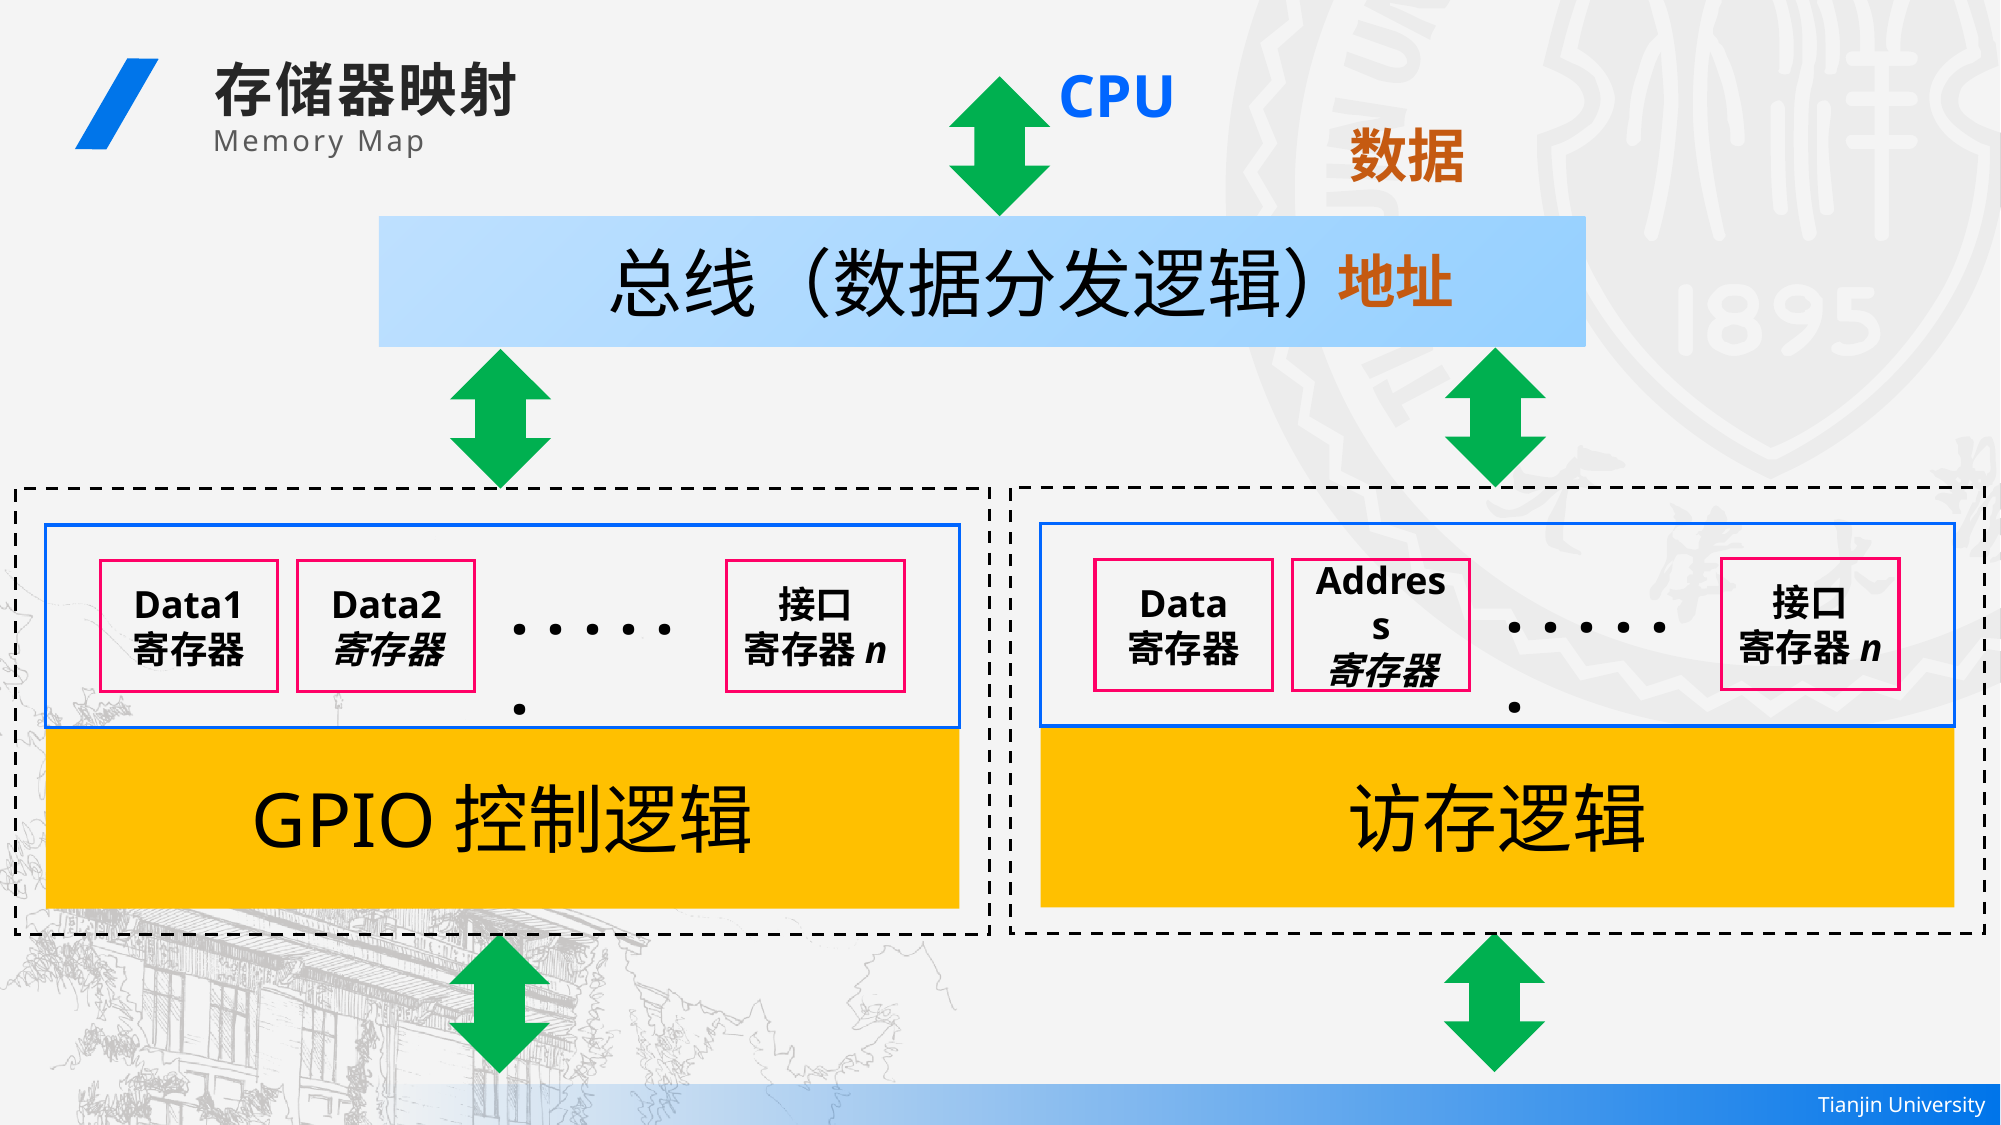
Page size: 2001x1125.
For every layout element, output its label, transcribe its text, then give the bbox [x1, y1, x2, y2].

text_box [1442, 348, 1549, 487]
text_box [74, 105, 100, 150]
text_box 地址 [1292, 237, 1499, 323]
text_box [100, 45, 538, 166]
text_box 总线（数据分发逻辑） [378, 216, 1586, 348]
text_box [1009, 486, 1986, 934]
text_box [14, 488, 991, 936]
text_box 数据 [1305, 111, 1511, 197]
text_box [446, 936, 553, 1075]
text_box [946, 74, 1053, 218]
text_box CPU [1016, 51, 1218, 137]
text_box [447, 348, 554, 488]
text_box [1441, 934, 1548, 1074]
